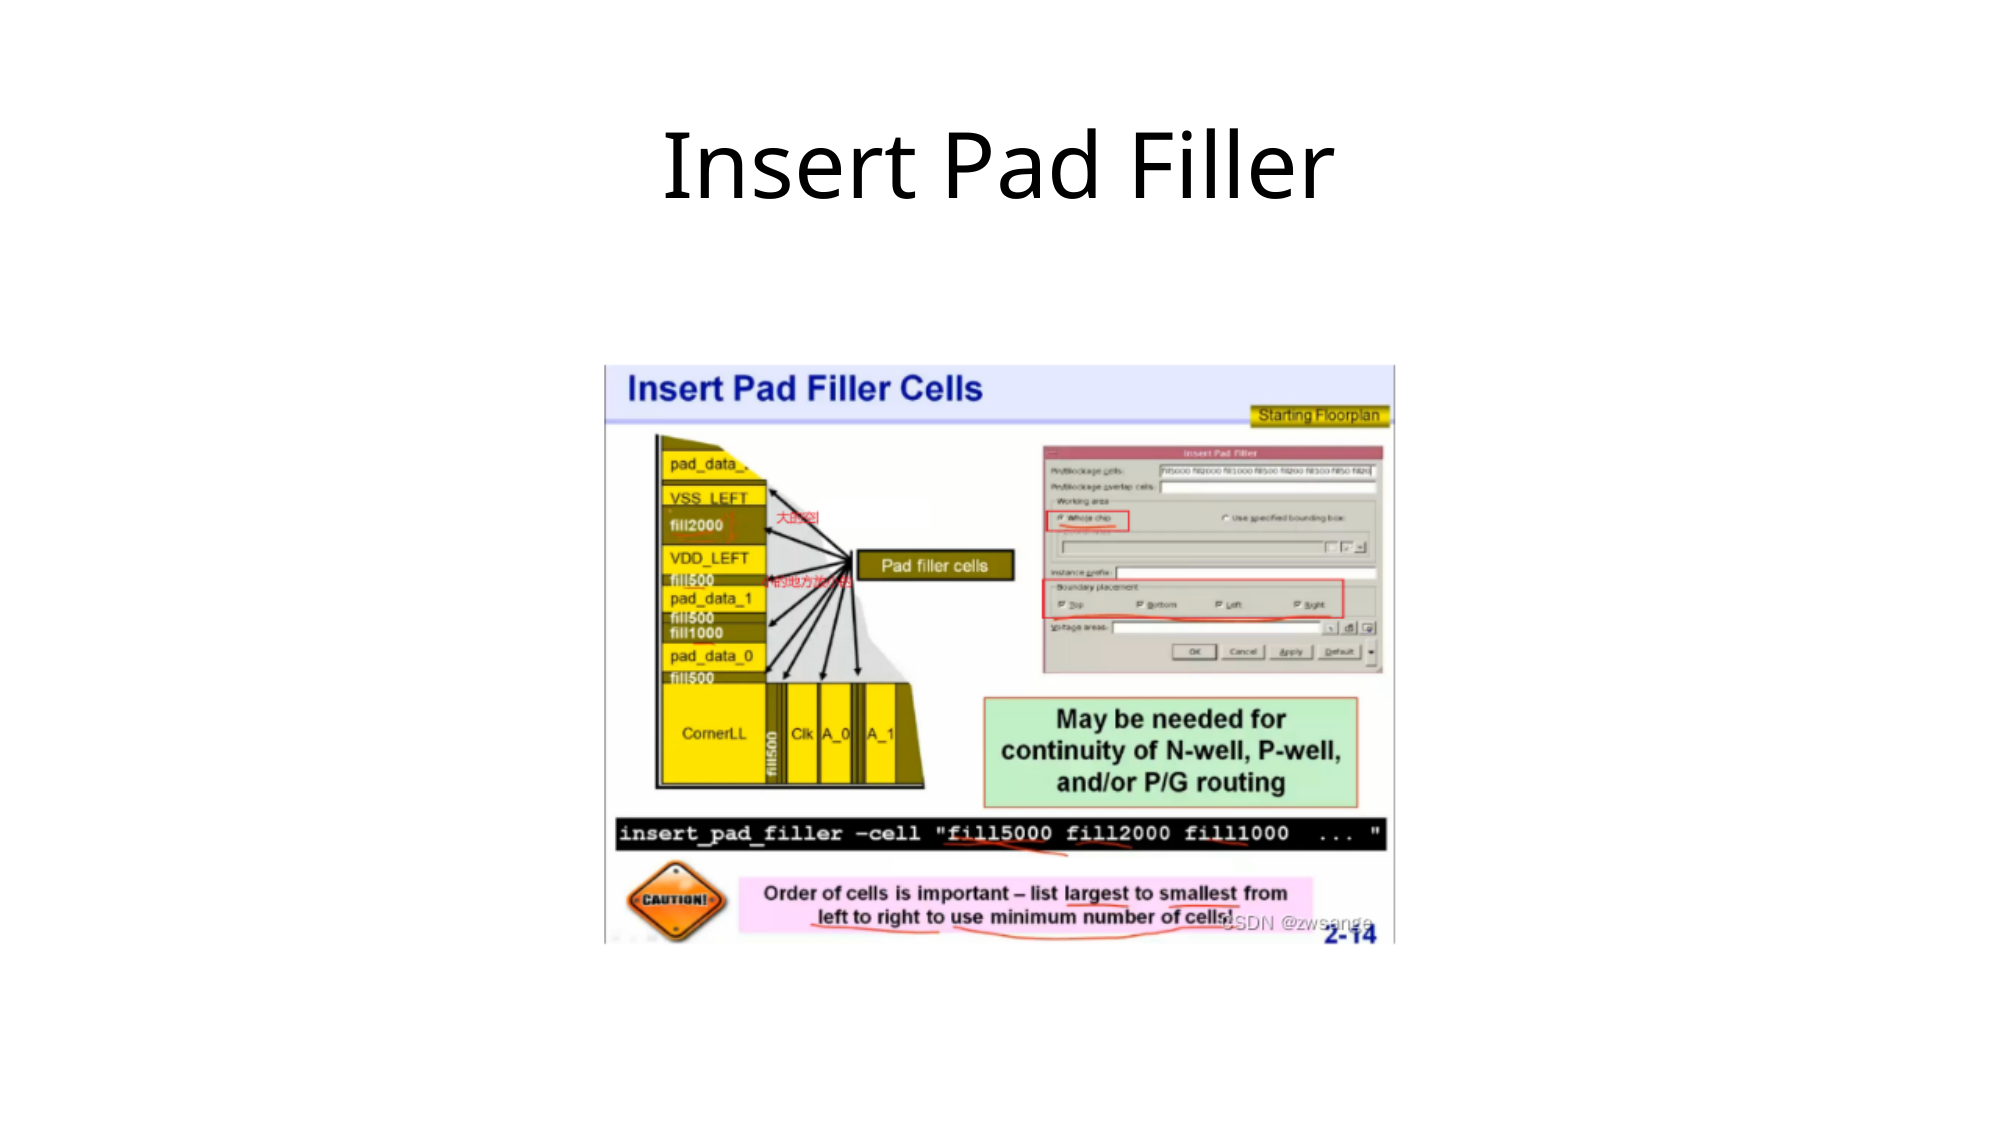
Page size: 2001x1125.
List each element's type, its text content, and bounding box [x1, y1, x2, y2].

title Insert Pad Filler [137, 59, 1863, 278]
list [603, 364, 1397, 949]
